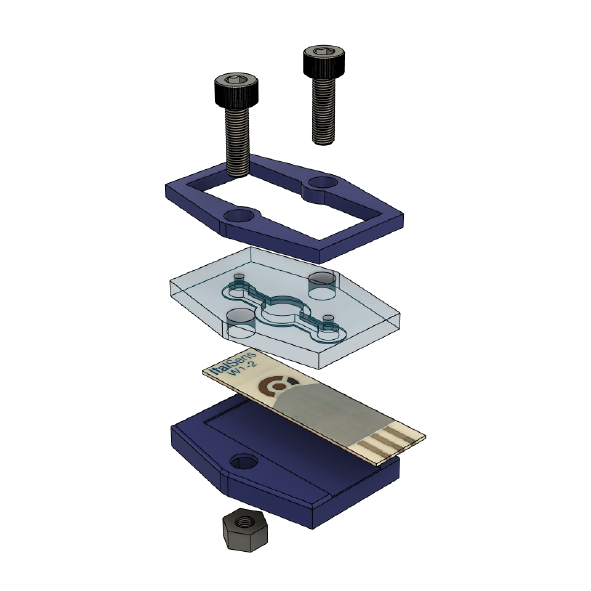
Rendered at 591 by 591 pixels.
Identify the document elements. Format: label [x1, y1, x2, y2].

list [162, 17, 429, 553]
